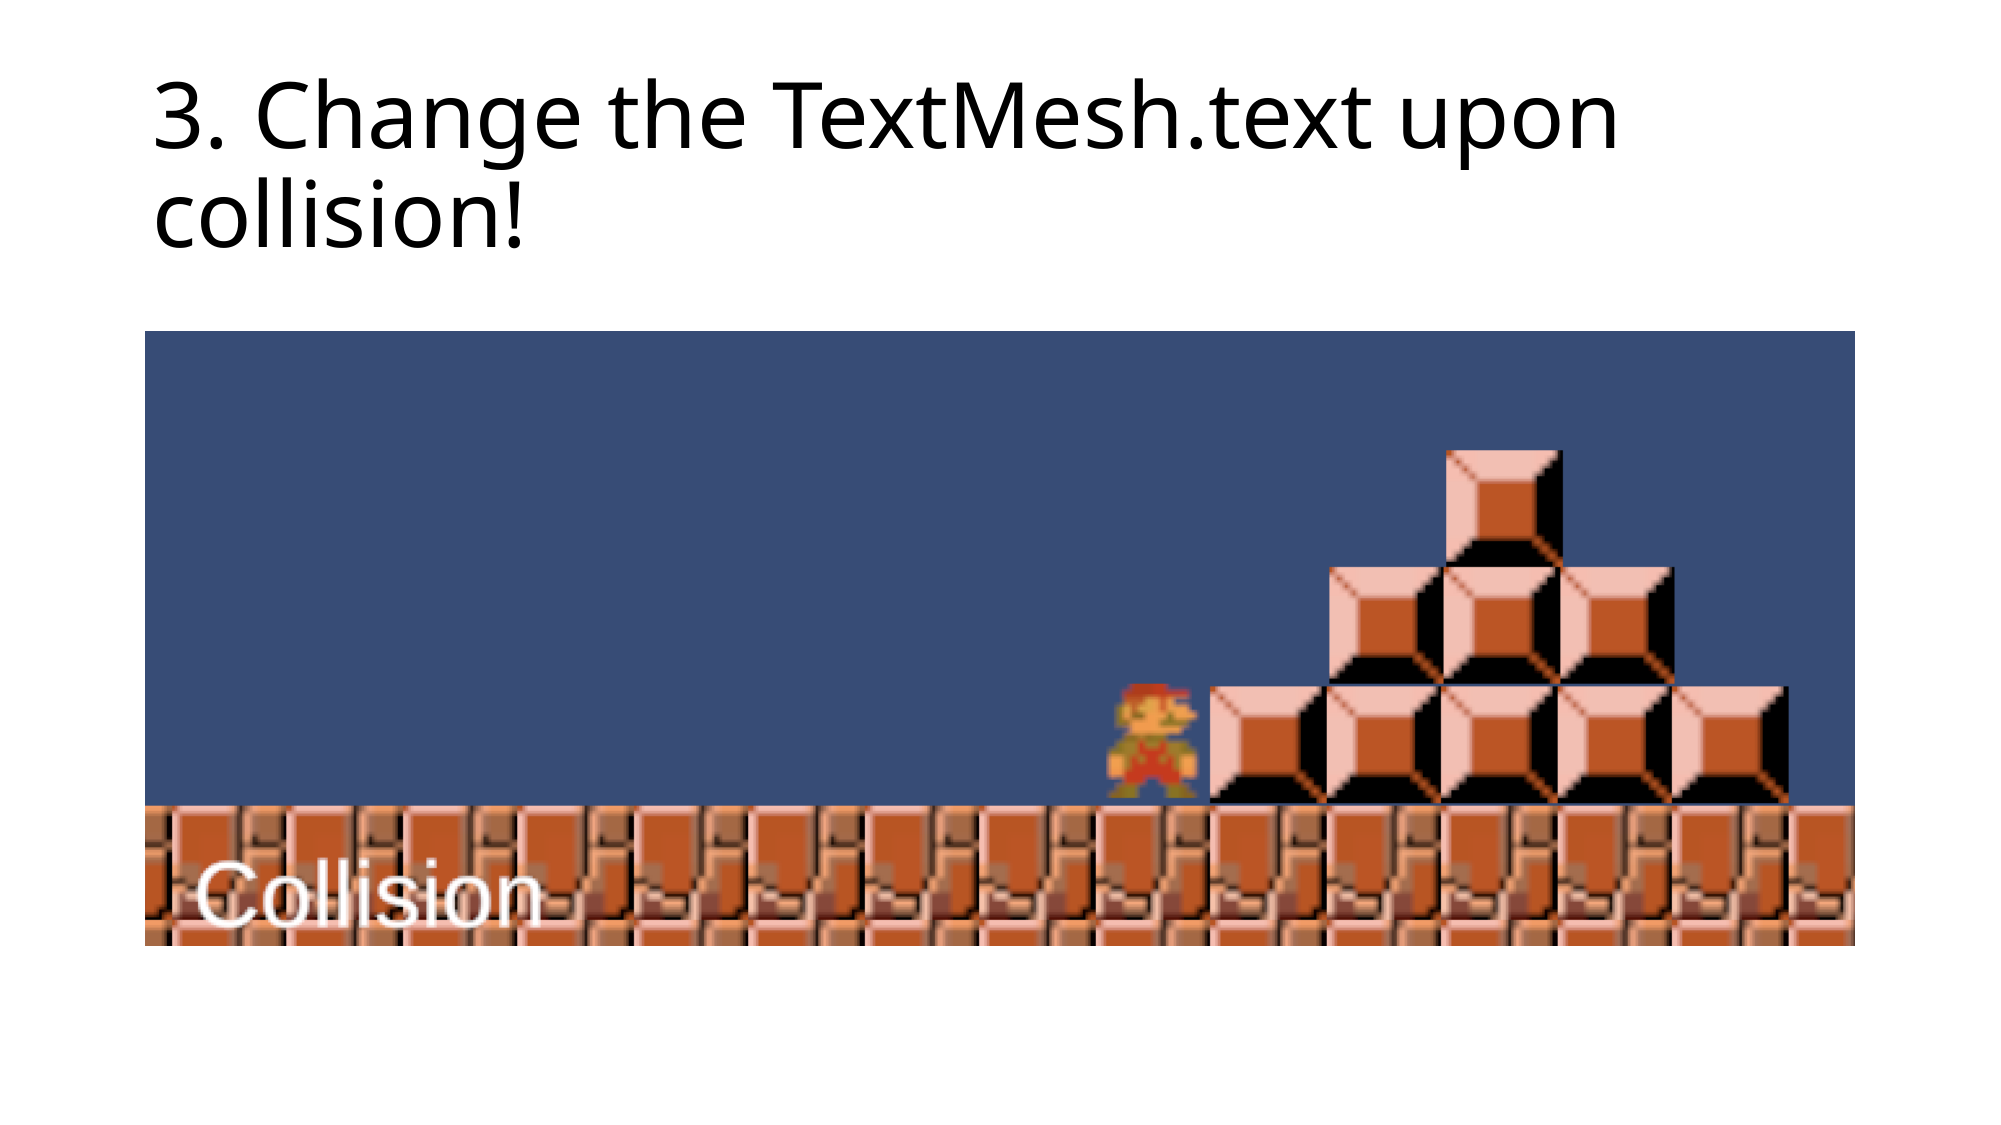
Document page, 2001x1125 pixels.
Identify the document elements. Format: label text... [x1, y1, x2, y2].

picture [145, 331, 1855, 946]
title 3. Change the TextMesh.text upon collision! [137, 59, 1863, 278]
